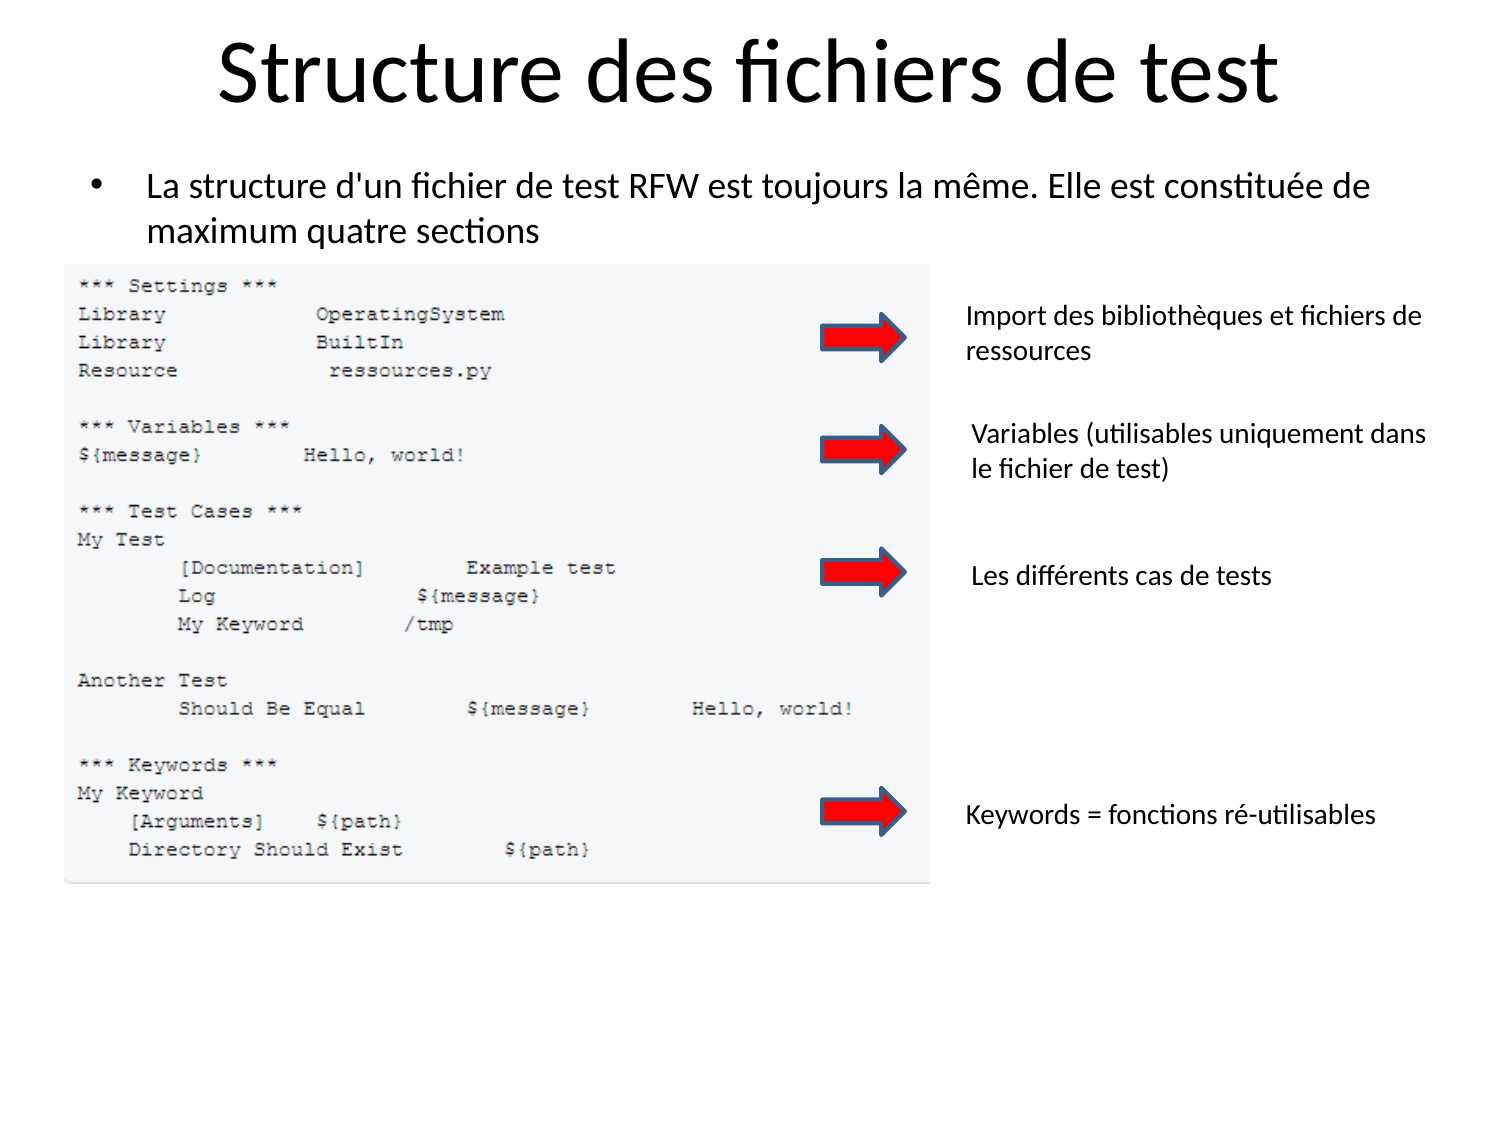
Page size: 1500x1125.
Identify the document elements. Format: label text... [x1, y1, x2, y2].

picture [64, 264, 930, 884]
text_box Variables (utilisables uniquement dans le fichier de test) [956, 406, 1453, 492]
list La structure d'un fichier de test RFW est toujours la même. Elle est constituée de maximum quatre sections [75, 153, 1425, 897]
text_box Keywords = fonctions ré-utilisables [950, 787, 1447, 838]
text_box Les différents cas de tests [956, 548, 1453, 599]
text_box Import des bibliothèques et fichiers de ressources [950, 288, 1447, 374]
title Structure des fichiers de test [75, 0, 1425, 134]
